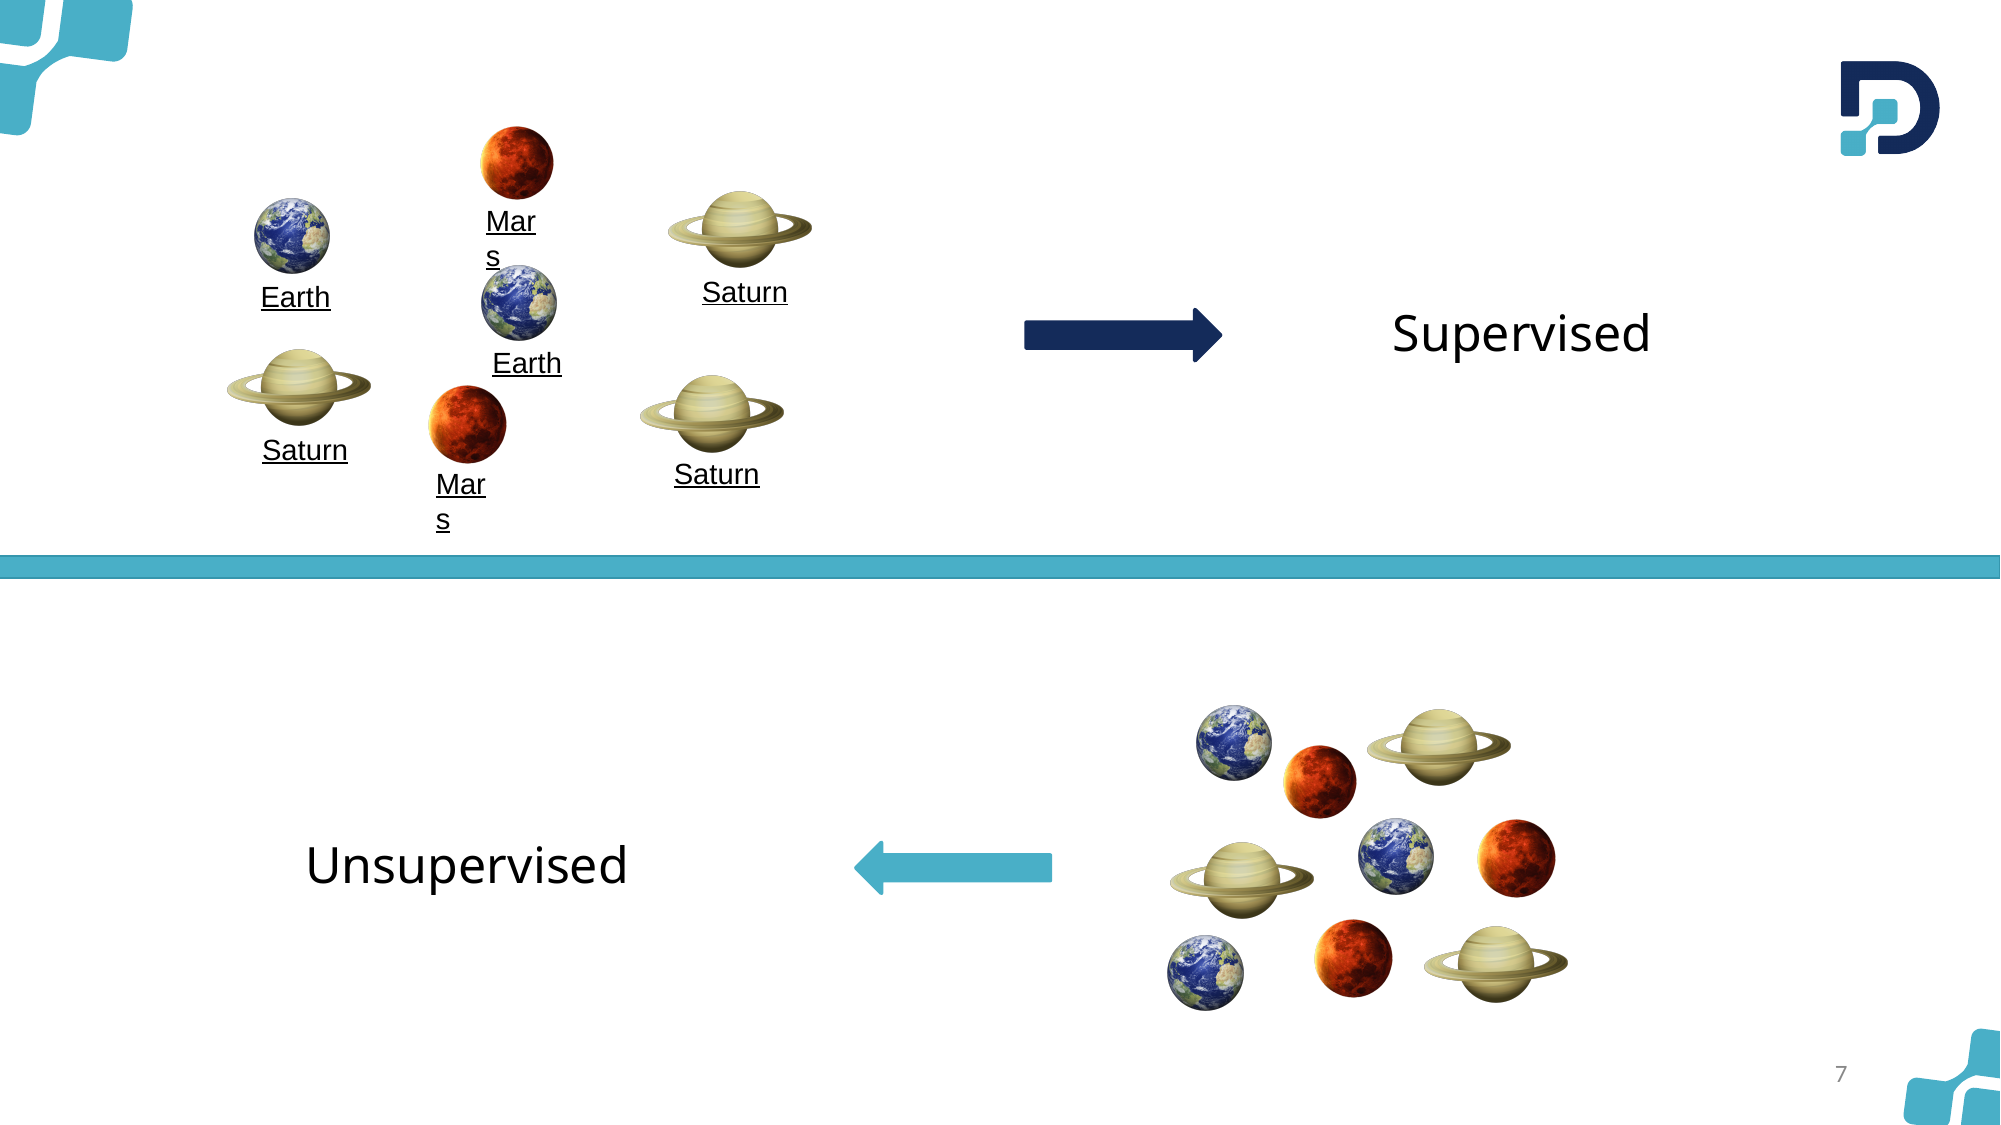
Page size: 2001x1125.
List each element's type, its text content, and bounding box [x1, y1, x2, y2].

slide_number 7 [1412, 1042, 1863, 1103]
text_box [1026, 309, 1221, 361]
text_box [0, 0, 132, 135]
text_box [1904, 1029, 2000, 1125]
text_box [226, 126, 813, 509]
text_box [856, 842, 1051, 894]
picture [1839, 61, 1941, 159]
text_box Supervised [1373, 293, 1672, 390]
text_box Unsupervised [239, 826, 696, 923]
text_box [1165, 703, 1569, 1012]
text_box [0, 555, 2000, 579]
